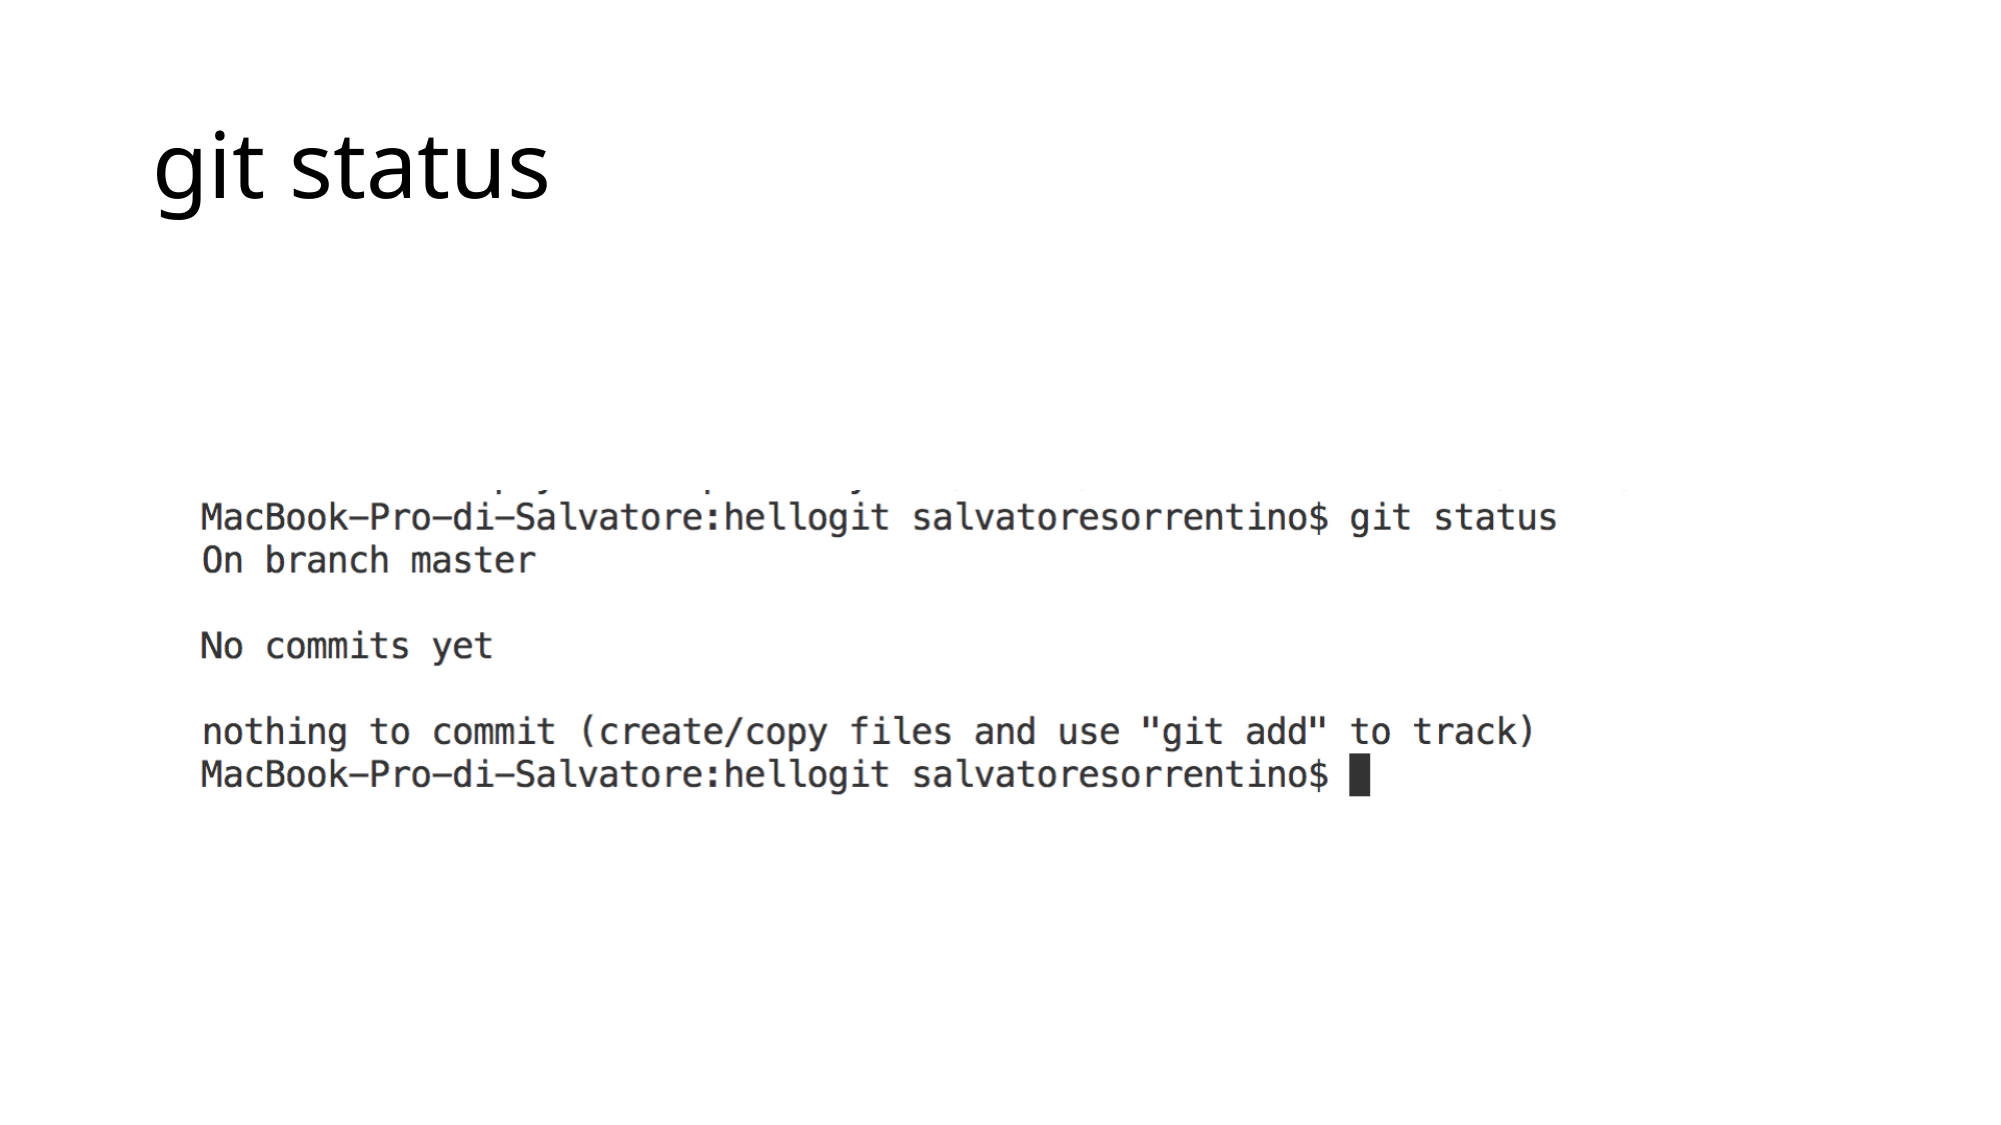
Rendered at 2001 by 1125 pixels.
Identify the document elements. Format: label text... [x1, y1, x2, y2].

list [185, 490, 1684, 881]
title git status [137, 59, 1863, 278]
